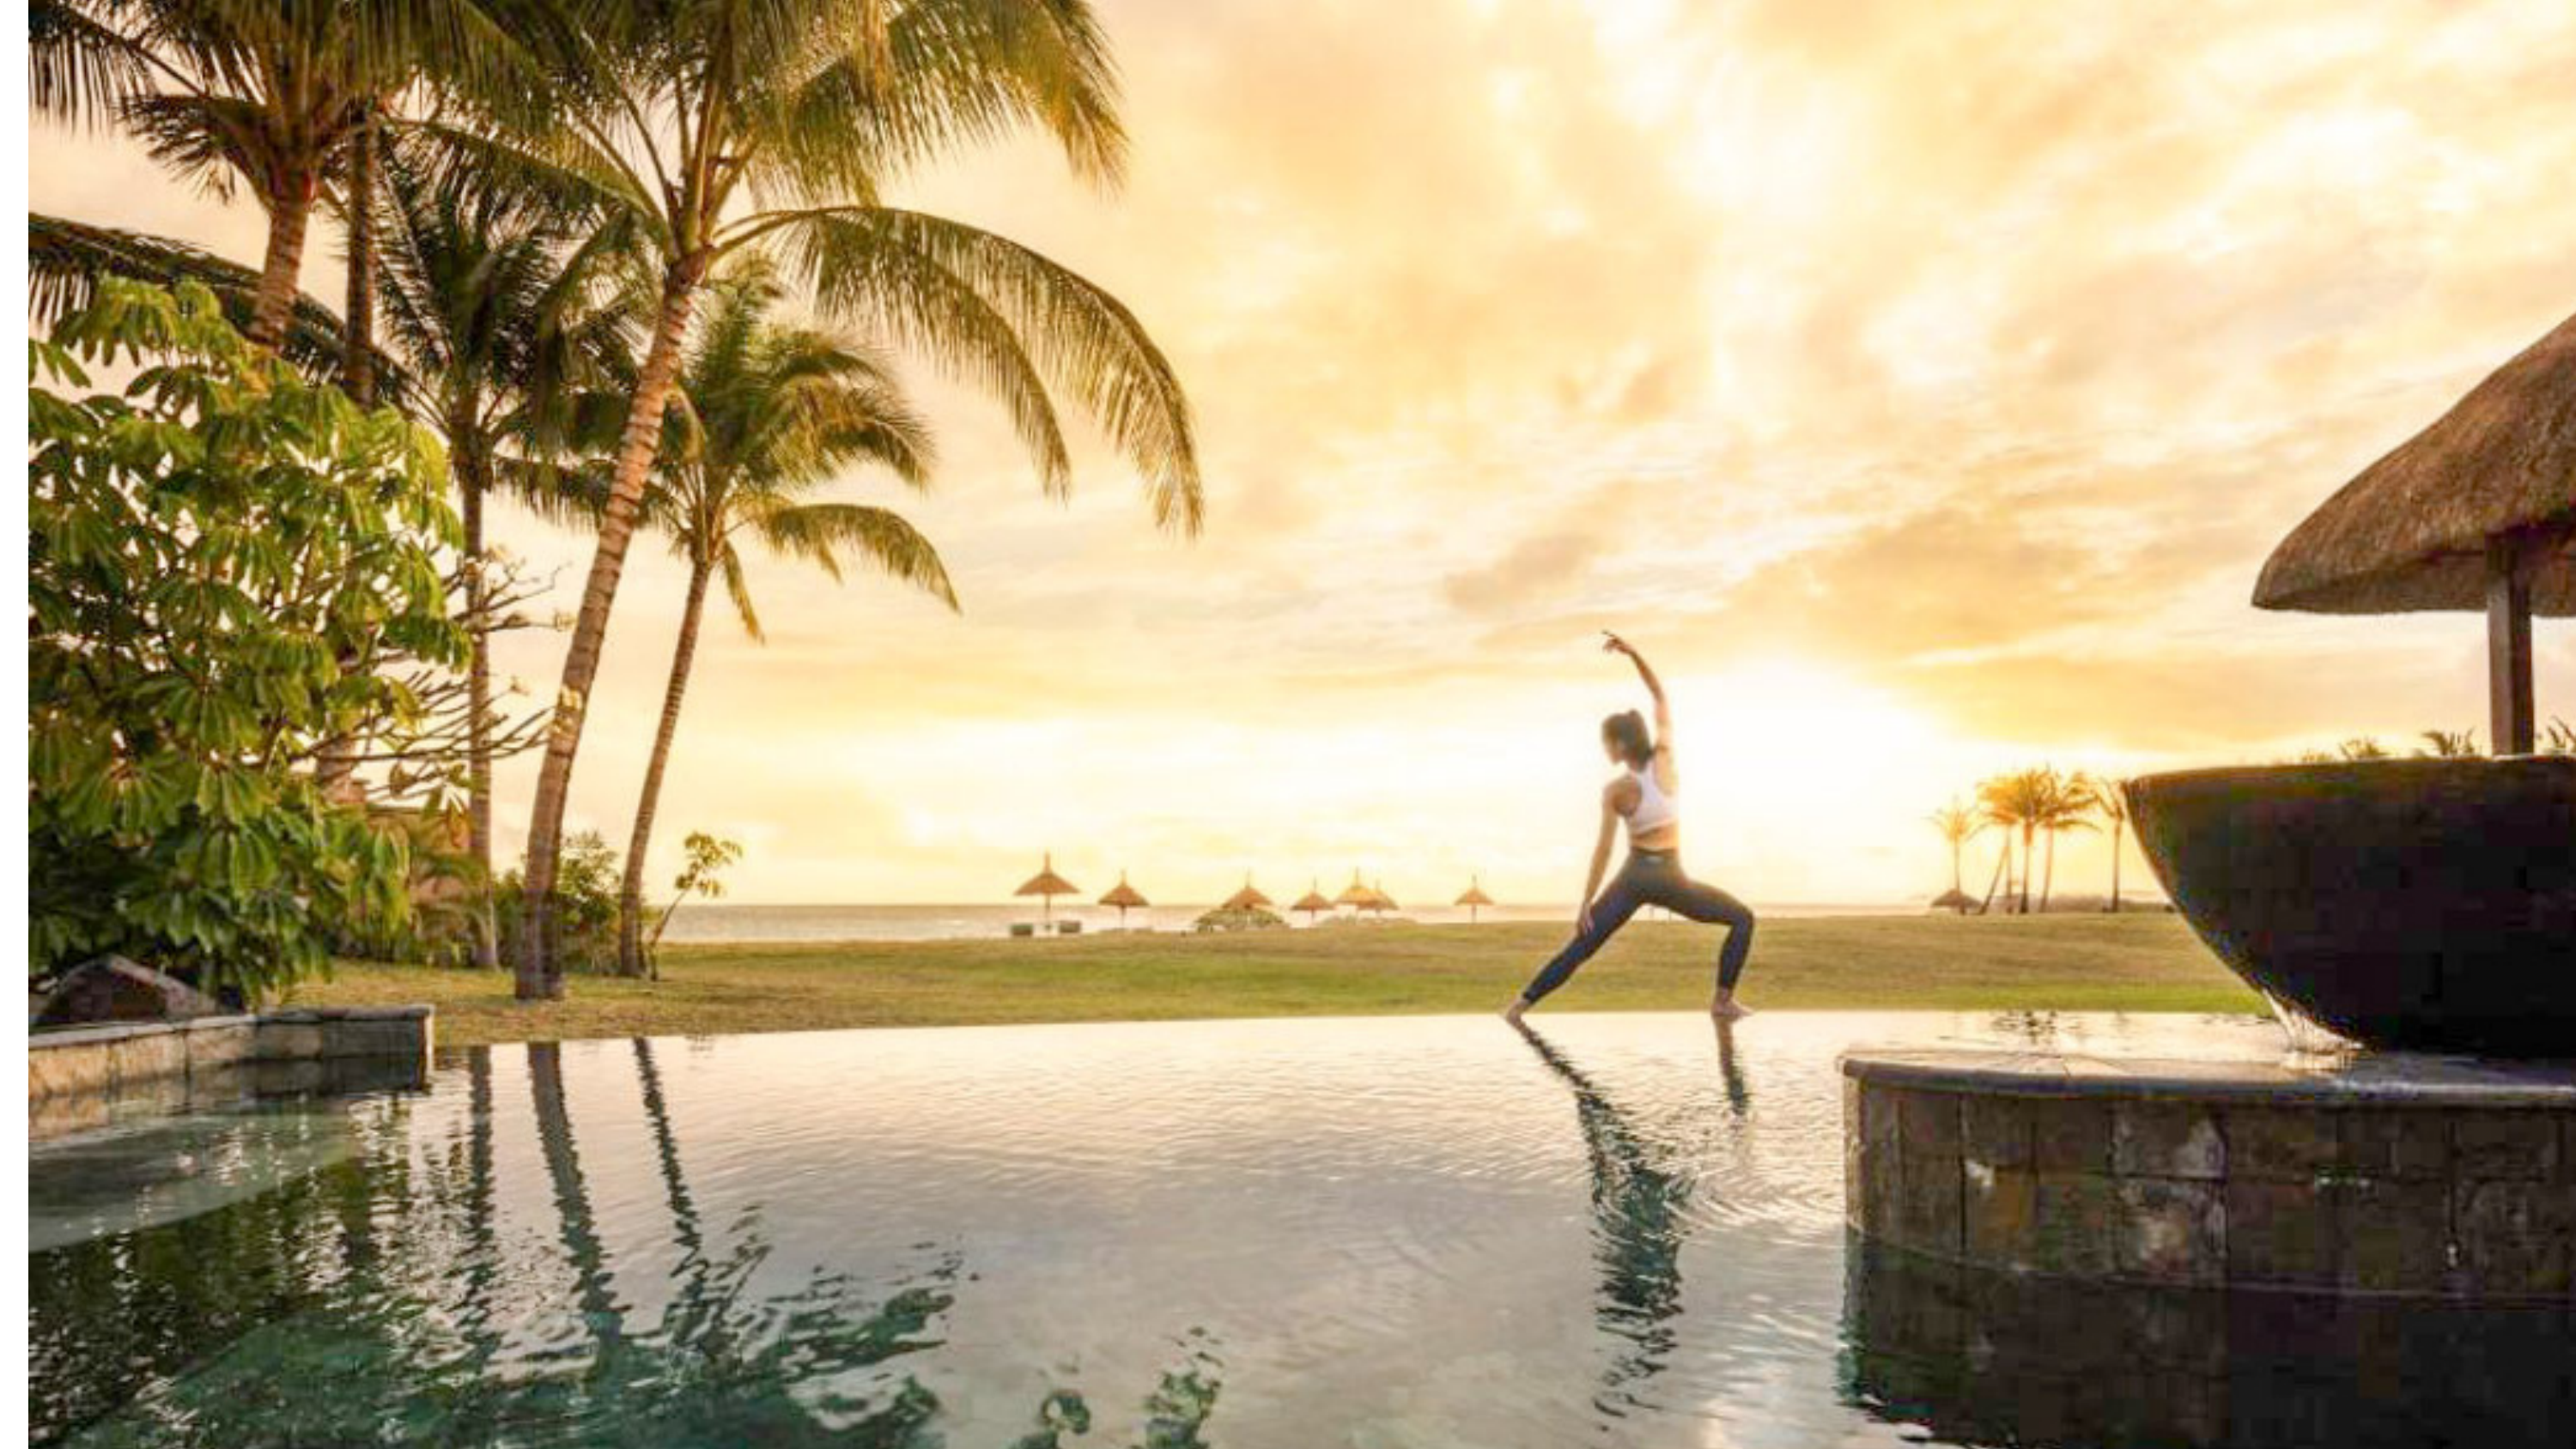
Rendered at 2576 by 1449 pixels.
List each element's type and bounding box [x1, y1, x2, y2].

text_box [27, 0, 2576, 1449]
